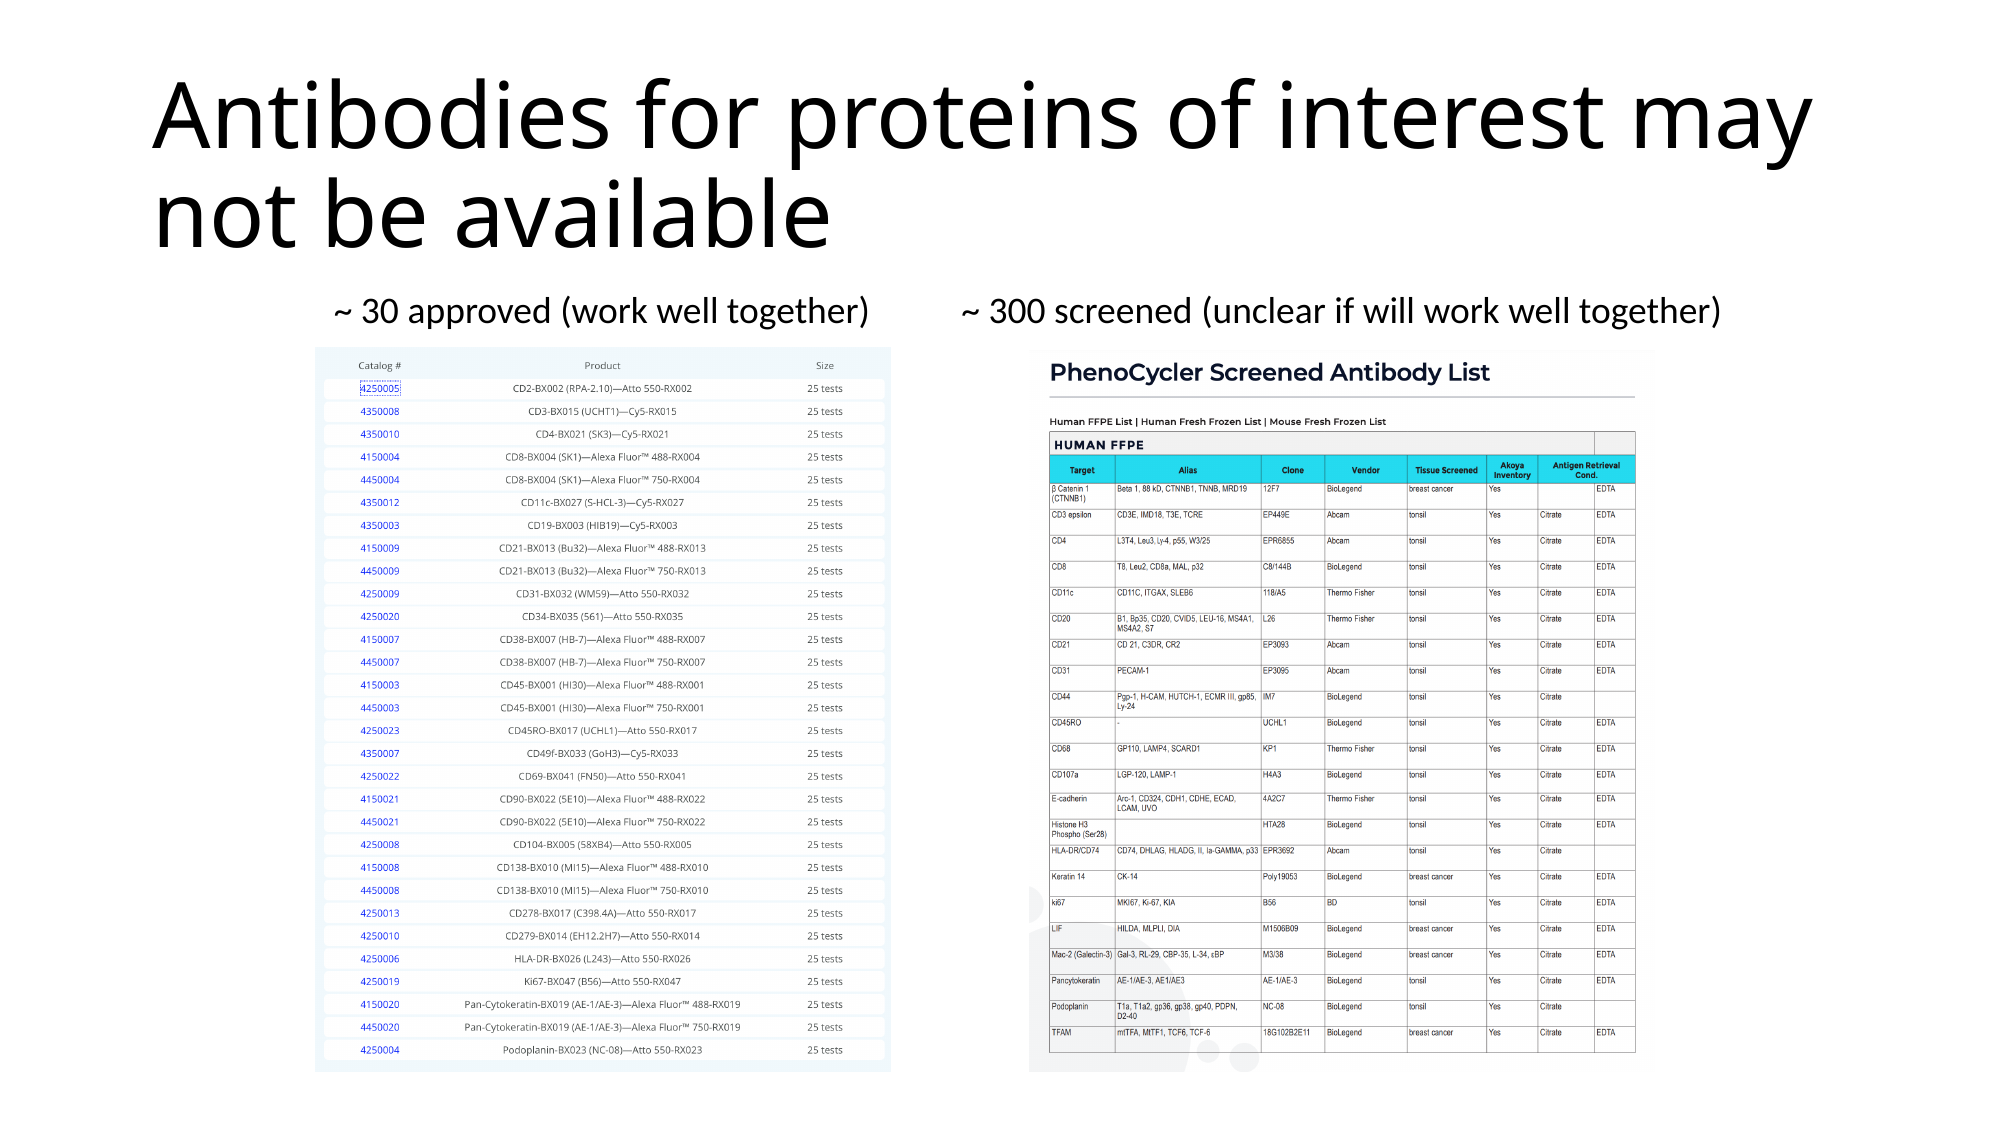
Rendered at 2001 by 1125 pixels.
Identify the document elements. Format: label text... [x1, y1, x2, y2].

text_box ~ 300 screened (unclear if will work well together) [946, 279, 1738, 339]
picture [315, 347, 891, 1072]
title Antibodies for proteins of interest may not be available [137, 59, 1863, 278]
text_box ~ 30 approved (work well together) [319, 279, 886, 339]
picture [1029, 350, 1655, 1072]
